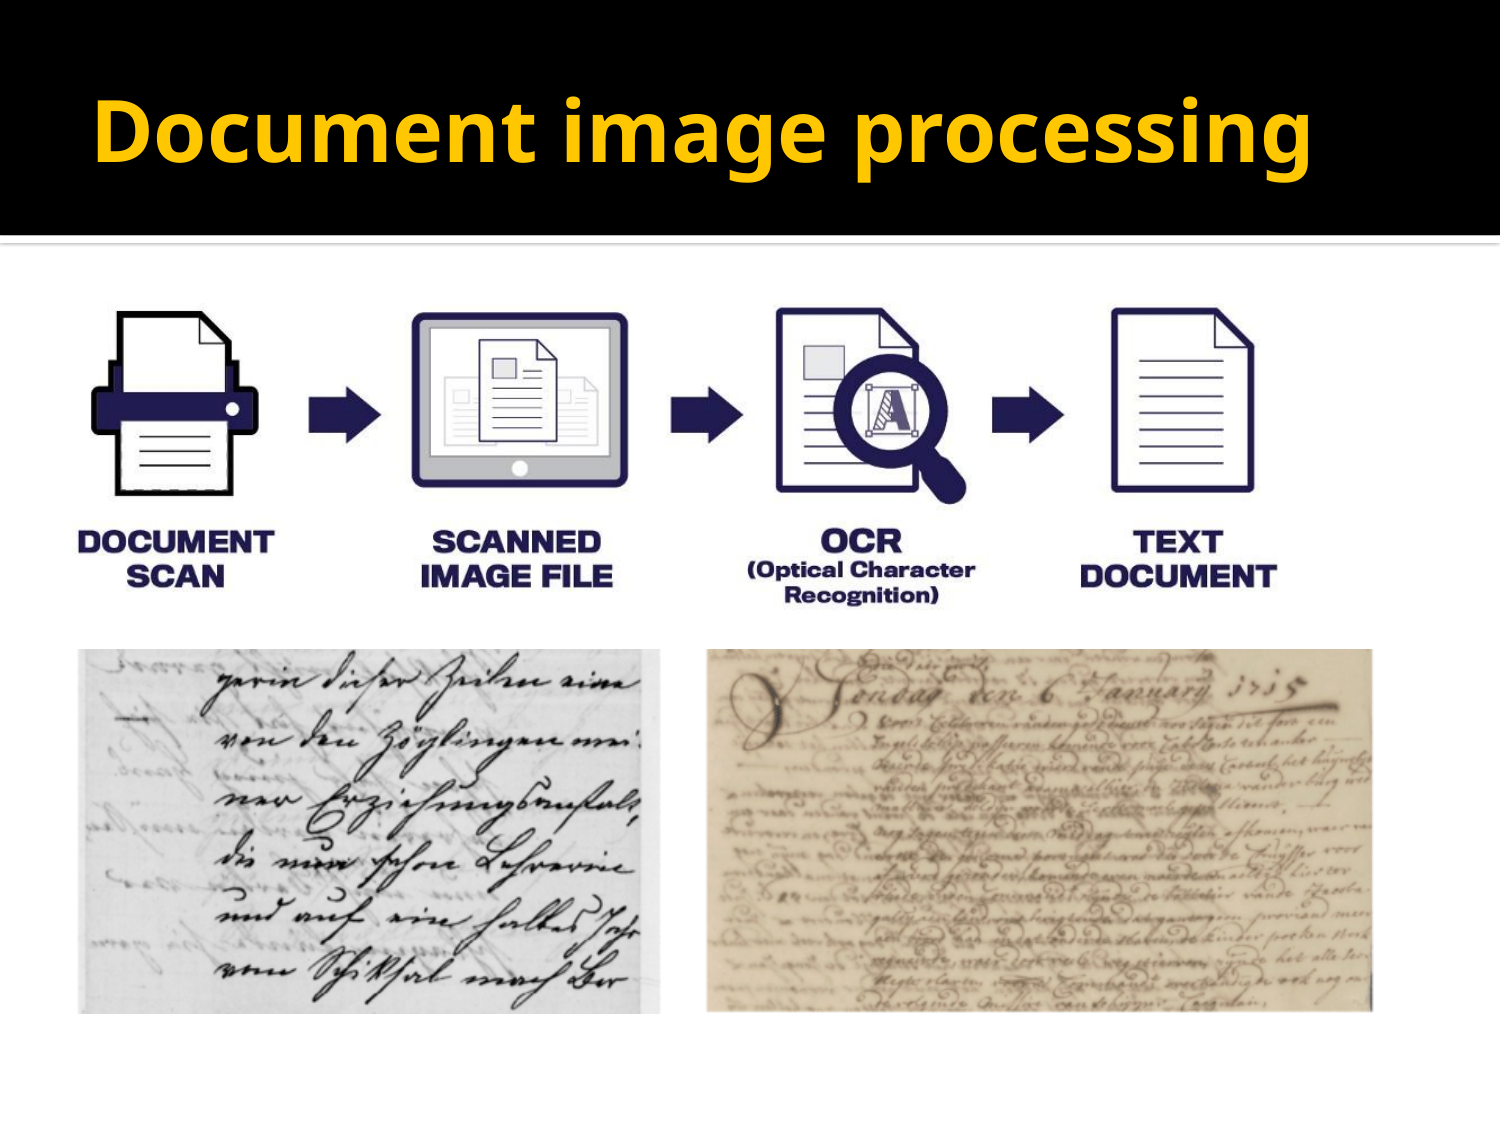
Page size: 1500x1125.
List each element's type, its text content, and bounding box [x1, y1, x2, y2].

picture [0, 249, 1391, 1015]
title Document image processing [75, 25, 1425, 231]
